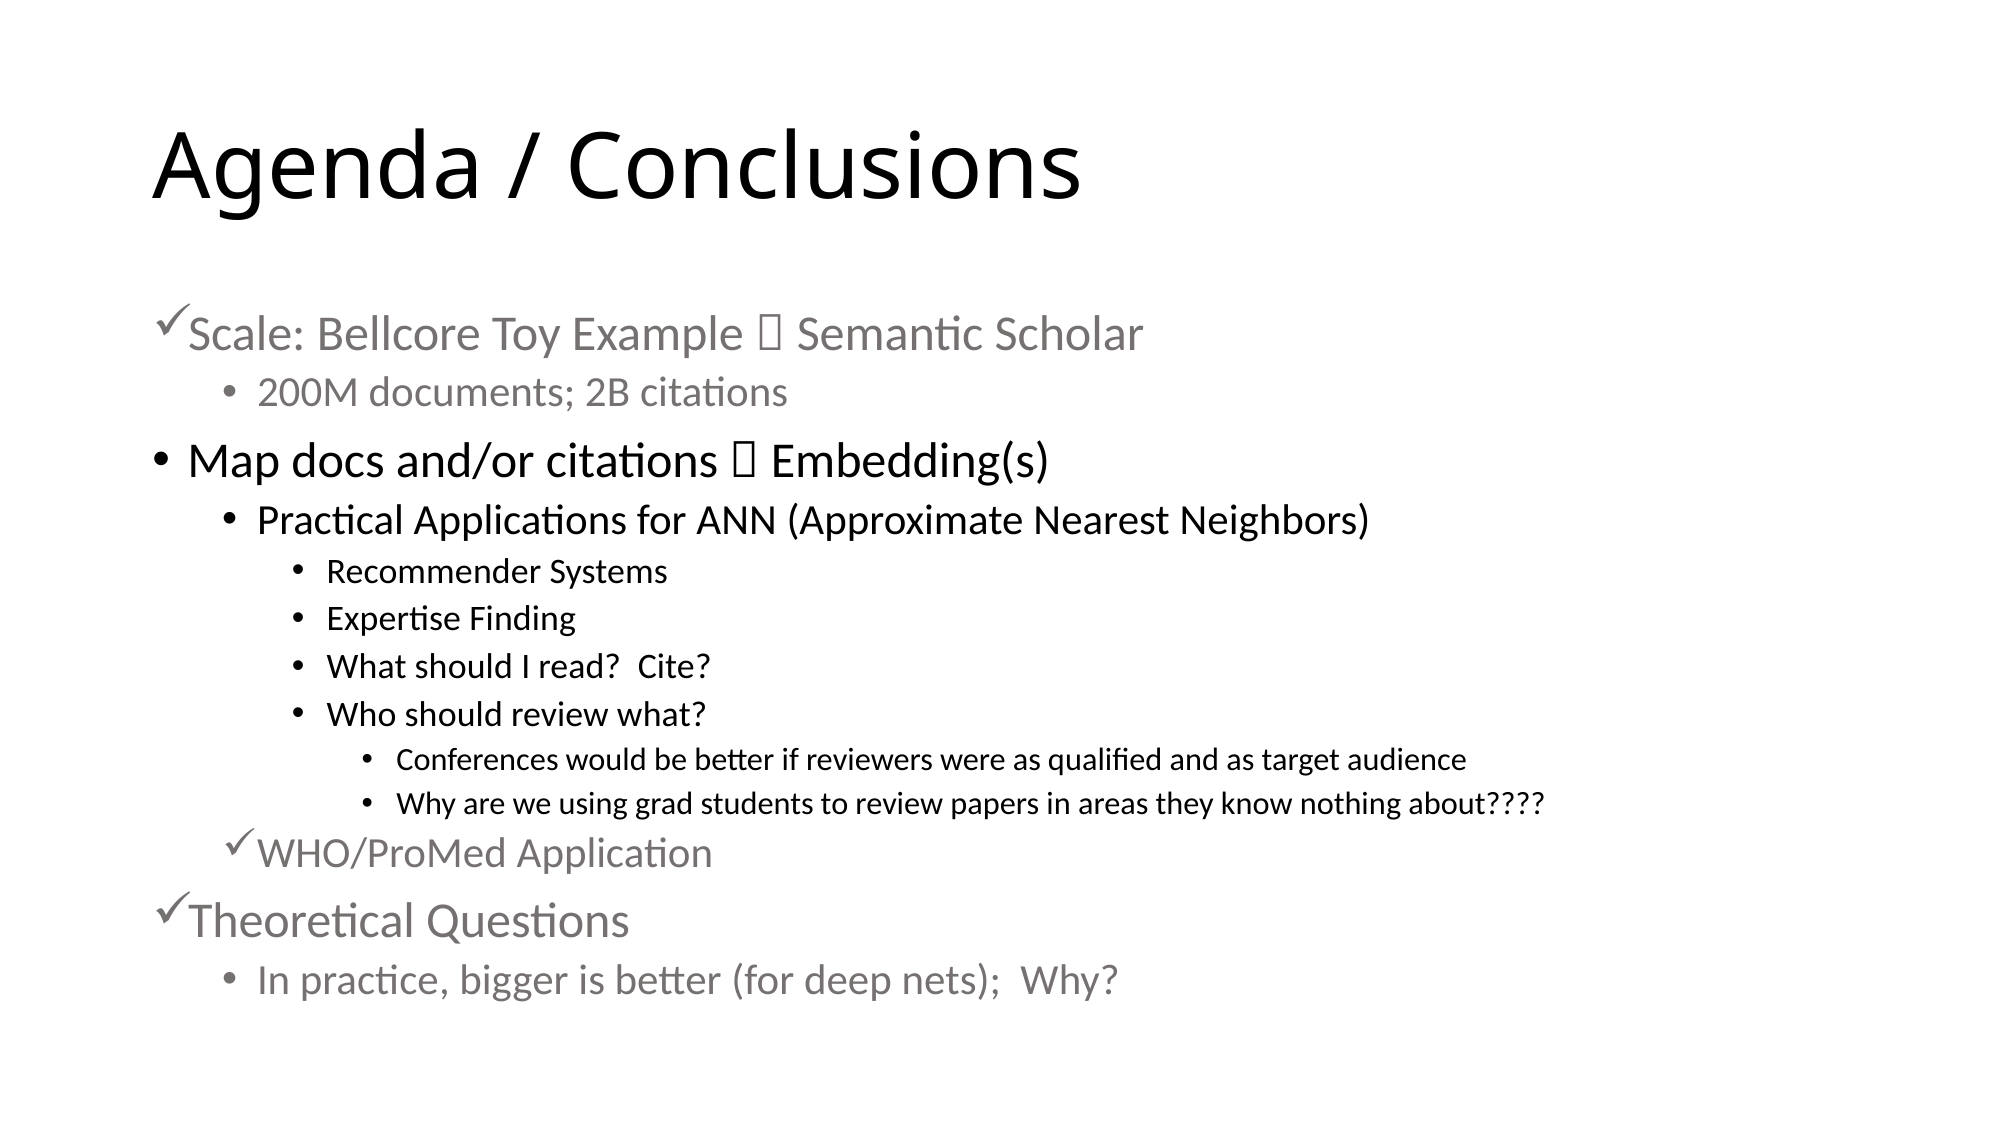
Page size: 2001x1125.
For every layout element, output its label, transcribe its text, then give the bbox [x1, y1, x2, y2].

title Agenda / Conclusions [137, 59, 1863, 278]
list Scale: Bellcore Toy Example  Semantic Scholar 200M documents; 2B citations Map docs and/or citations  Embedding(s) Practical Applications for ANN (Approximate Nearest Neighbors) Recommender Systems Expertise Finding What should I read? Cite? Who should review what? Conferences would be better if reviewers were as qualified and as target audience Why are we using grad students to review papers in areas they know nothing about???? WHO/ProMed Application Theoretical Questions In practice, bigger is better (for deep nets); Why? [137, 299, 1863, 1014]
